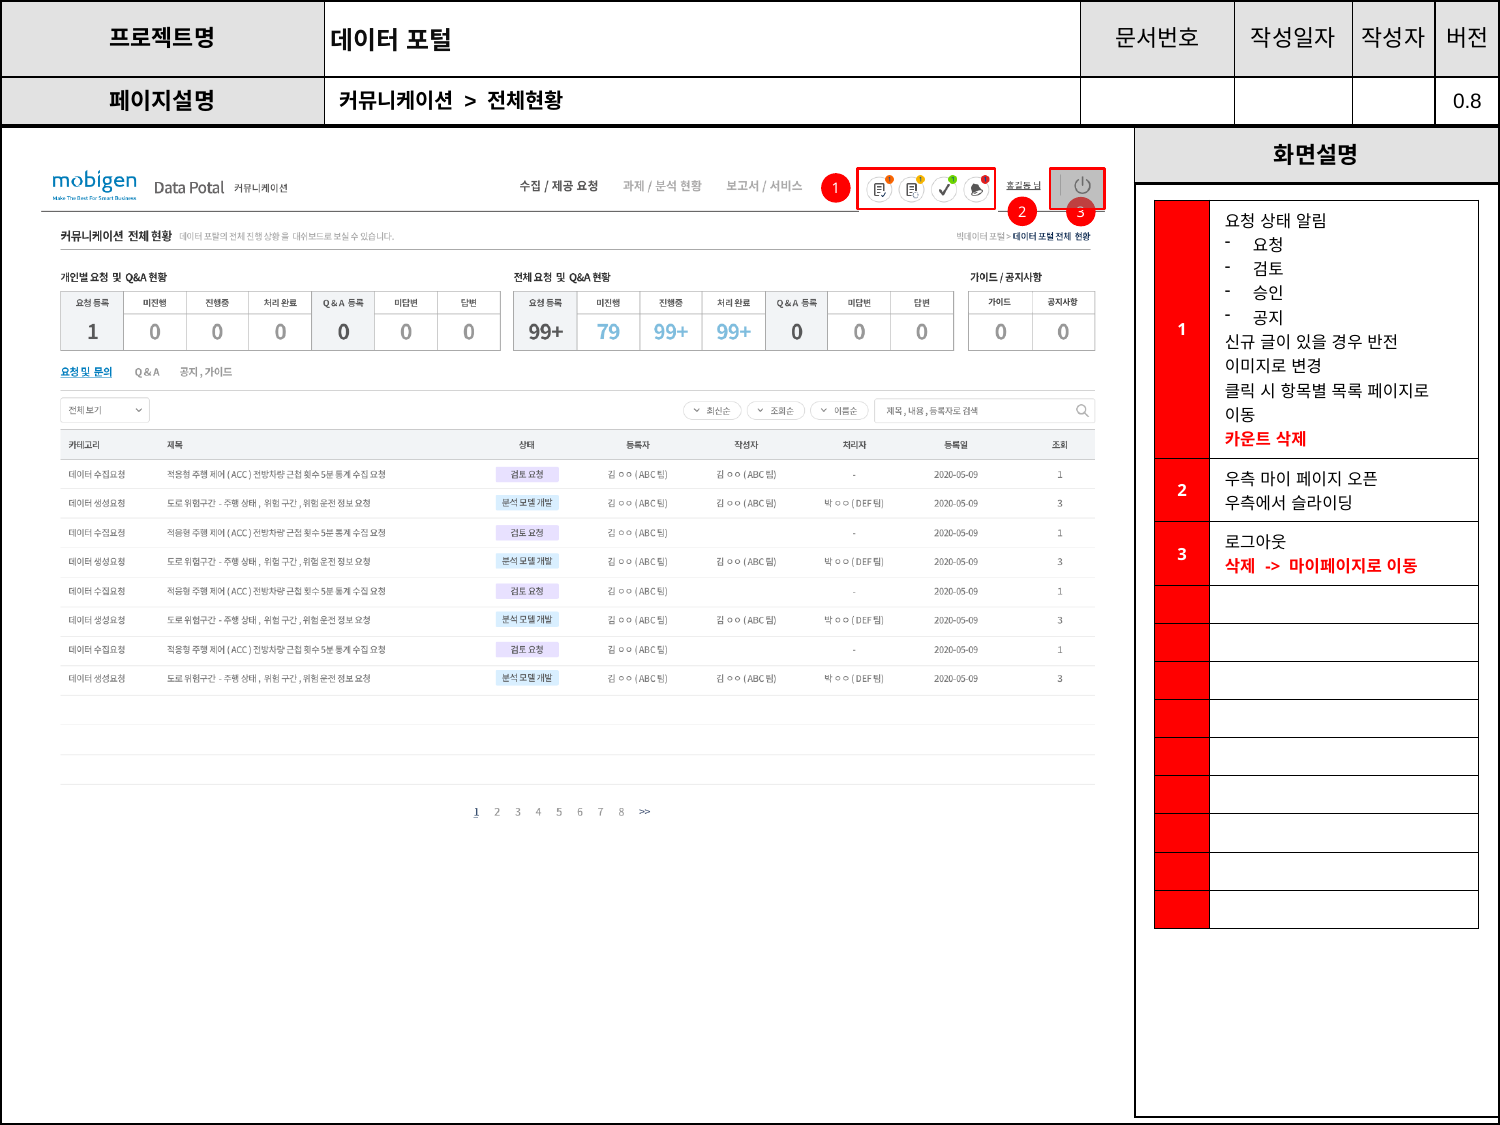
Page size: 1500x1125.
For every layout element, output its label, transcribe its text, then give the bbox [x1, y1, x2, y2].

table_cell [1210, 891, 1478, 928]
table_cell [1155, 776, 1209, 813]
table_cell [1155, 891, 1209, 928]
table_cell [1155, 814, 1209, 852]
table_cell [1155, 586, 1209, 623]
table_cell [1210, 776, 1478, 813]
table_cell [1210, 586, 1478, 623]
table_cell [1210, 624, 1478, 661]
table_cell [1210, 662, 1478, 699]
table_cell [1210, 853, 1478, 890]
title 커뮤니케이션 > 전체현황 [324, 82, 1028, 118]
table_cell [1210, 738, 1478, 775]
table_cell [1155, 624, 1209, 661]
table_cell [1155, 853, 1209, 890]
table_header 1 [1155, 201, 1209, 458]
table_cell [1155, 700, 1209, 737]
table_cell [1210, 700, 1478, 737]
table_cell 로그아웃 삭제 -> 마이페이지로 이동 [1210, 522, 1478, 585]
picture [41, 160, 1105, 918]
table_cell 2 [1155, 459, 1209, 521]
table_cell 3 [1155, 522, 1209, 585]
table_header 요청 상태 알림 요청 검토 승인 공지 신규 글이 있을 경우 반전 이미지로 변경 클릭 시 항목별 목록 페이지로 이동 카운트 삭제 [1210, 201, 1478, 458]
table_cell [1155, 738, 1209, 775]
table_cell [1210, 814, 1478, 852]
table_cell [1155, 662, 1209, 699]
table_cell 우측 마이 페이지 오픈 우측에서 슬라이딩 [1210, 459, 1478, 521]
